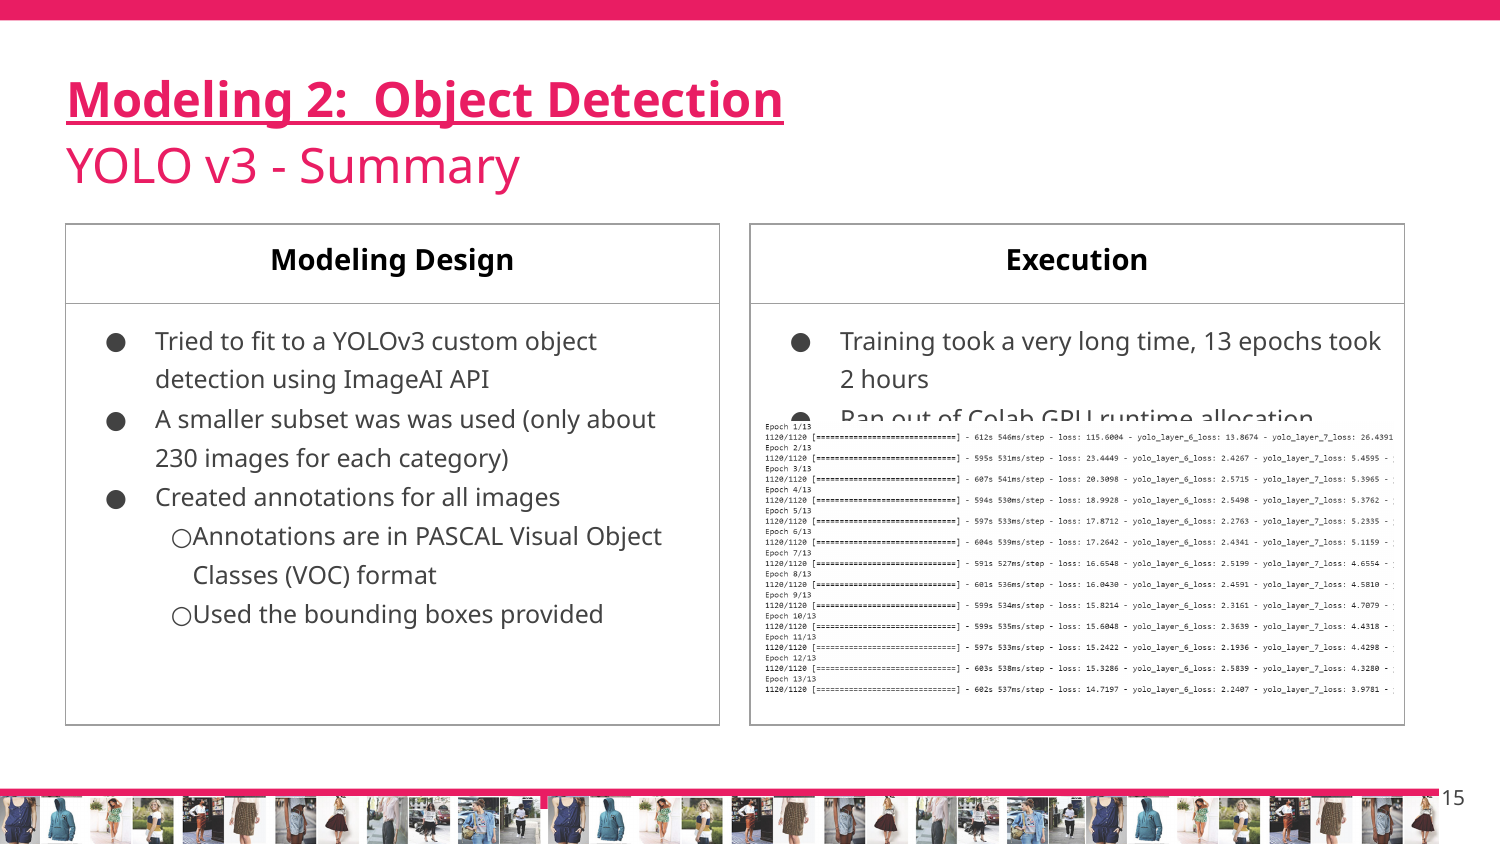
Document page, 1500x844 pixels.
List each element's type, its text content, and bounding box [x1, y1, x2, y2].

slide_number ‹#› [1389, 764, 1480, 830]
table_cell Training took a very long time, 13 epochs took 2 hours Ran out of Colab GPU runtime allocation [751, 304, 1404, 724]
picture [0, 796, 541, 844]
table_header Execution [751, 225, 1404, 303]
picture [760, 421, 1394, 696]
title Modeling 2: Object Detection YOLO v3 - Summary [51, 48, 876, 213]
picture [547, 796, 1439, 844]
table_cell Tried to fit to a YOLOv3 custom object detection using ImageAI API A smaller subset was was used (only about 230 images for each category) Created annotations for all images Annotations are in PASCAL Visual Object Classes (VOC) format Used the bounding boxes provided [66, 304, 719, 724]
table_header Modeling Design [66, 225, 719, 303]
